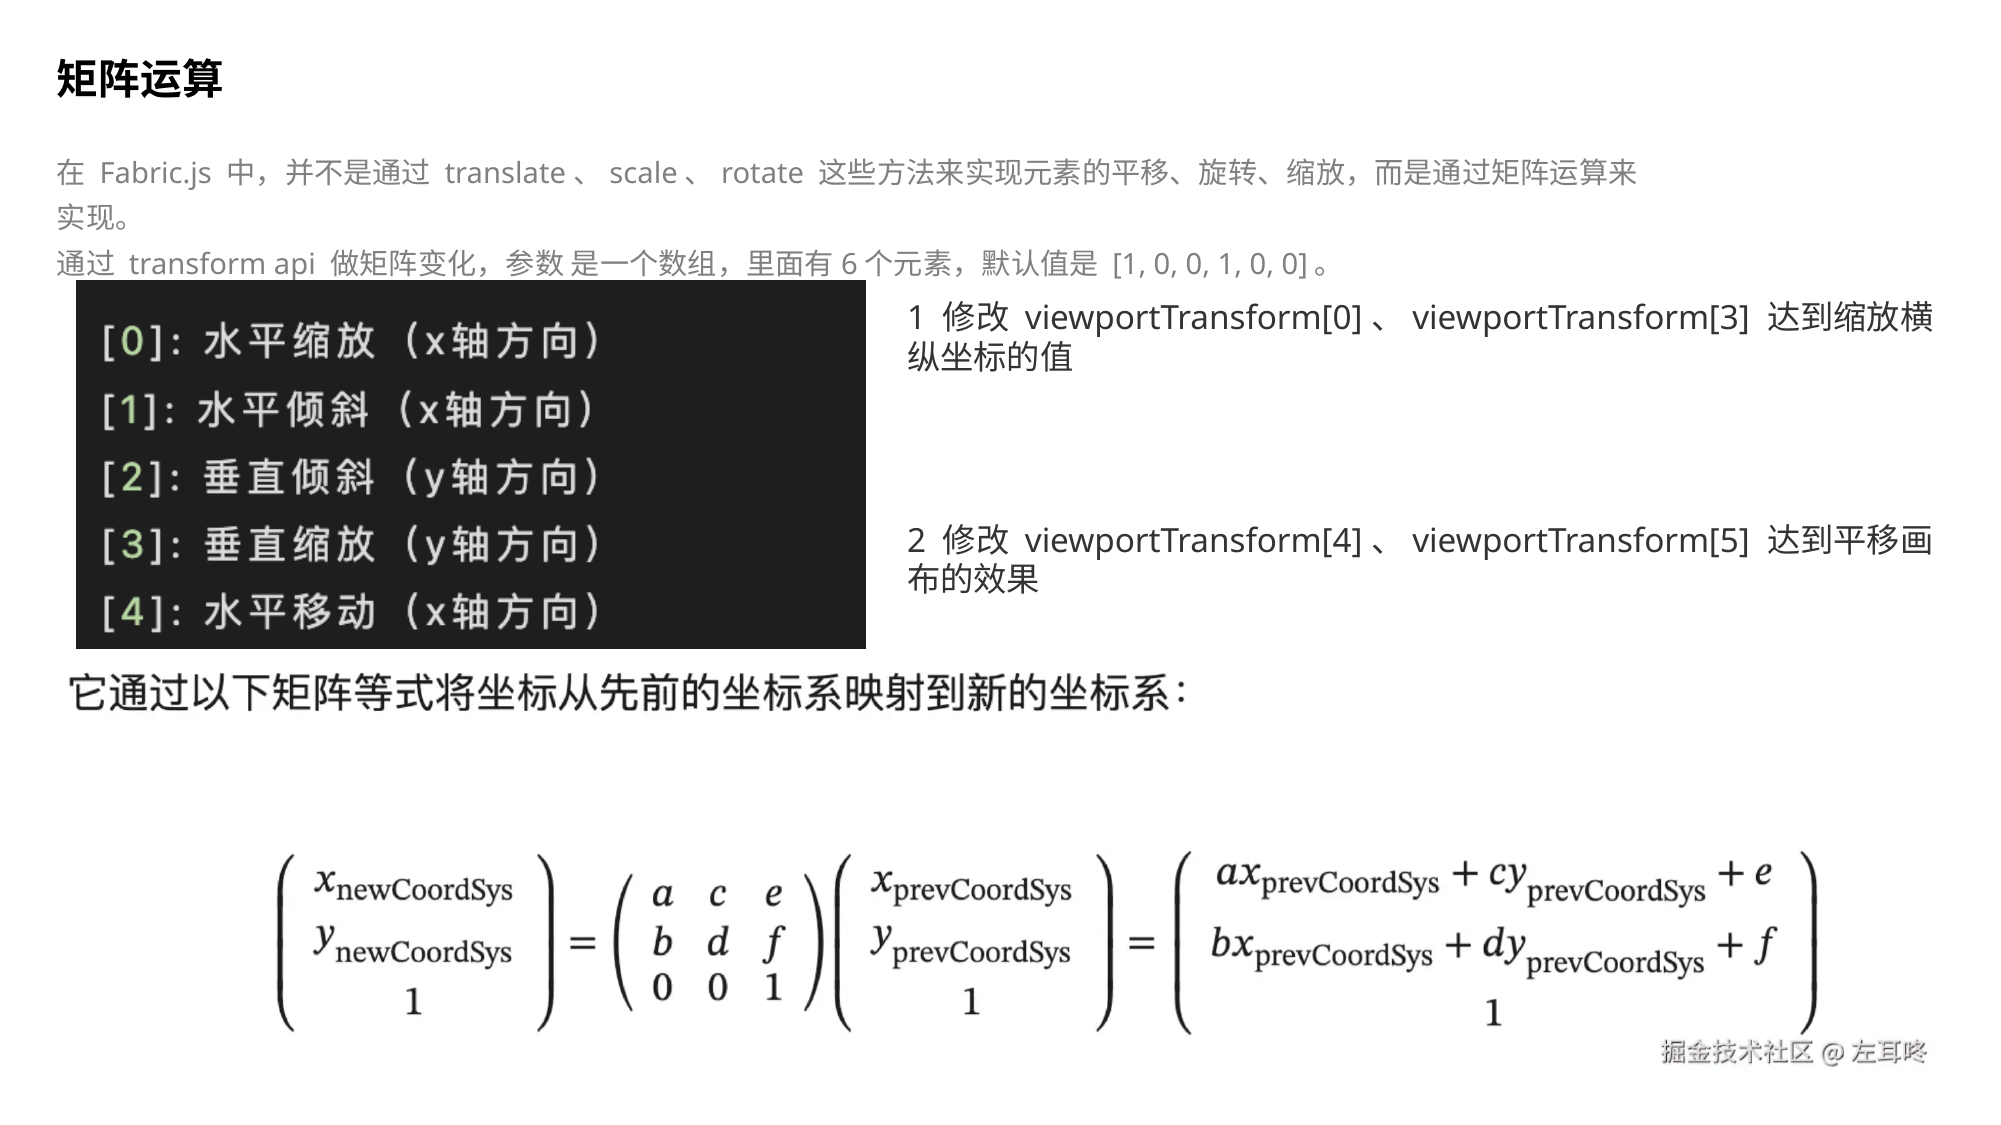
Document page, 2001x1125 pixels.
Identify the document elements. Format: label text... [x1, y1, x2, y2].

text_box 矩阵运算 [42, 45, 239, 110]
picture [49, 280, 1933, 1074]
text_box 1 修改 viewportTransform[0]、viewportTransform[3] 达到缩放横纵坐标的值 [892, 289, 1971, 482]
text_box 在 Fabric.js 中，并不是通过 translate、scale、rotate 这些方法来实现元素的平移、旋转、缩放，而是通过矩阵运算来实现。 通过 transform api 做矩阵变化，参数 是一个数组，里面有6个元素，默认值是 [1, 0, 0, 1, 0, 0]。 [42, 136, 1681, 333]
text_box 2 修改 viewportTransform[4]、viewportTransform[5] 达到平移画布的效果 [892, 511, 1971, 704]
